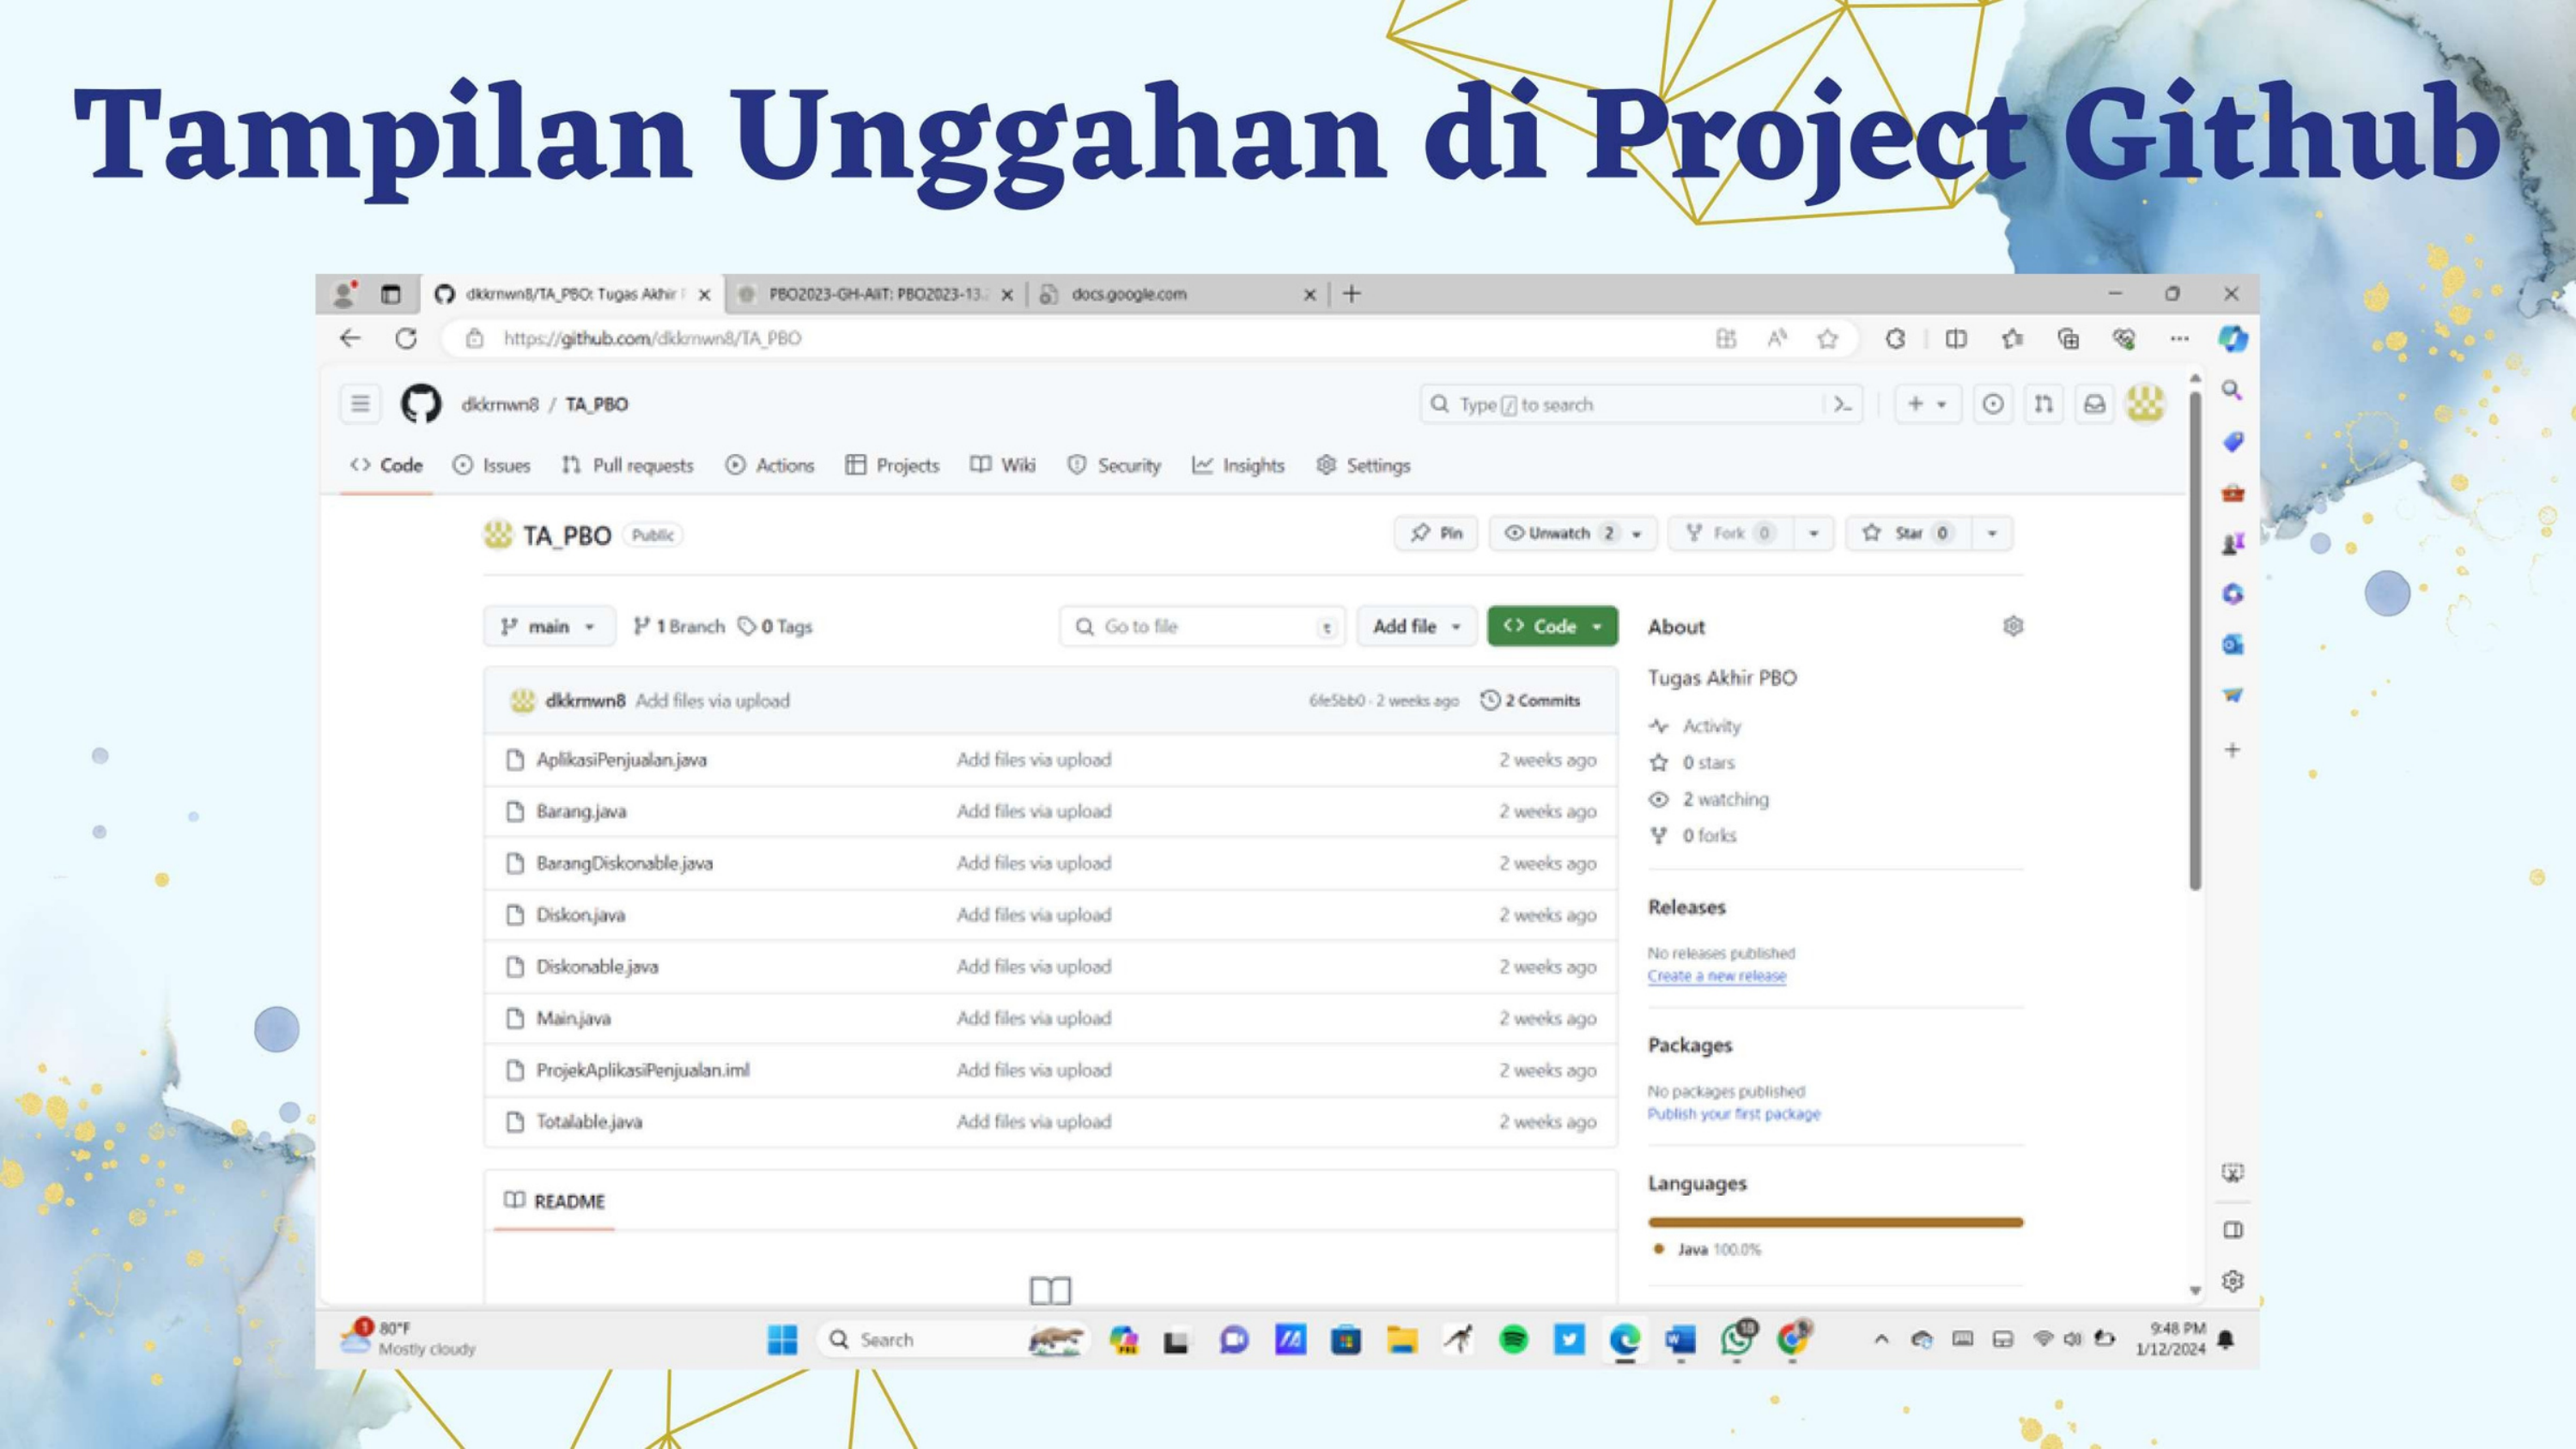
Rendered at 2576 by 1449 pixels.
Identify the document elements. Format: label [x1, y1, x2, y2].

text_box [0, 0, 2576, 1449]
